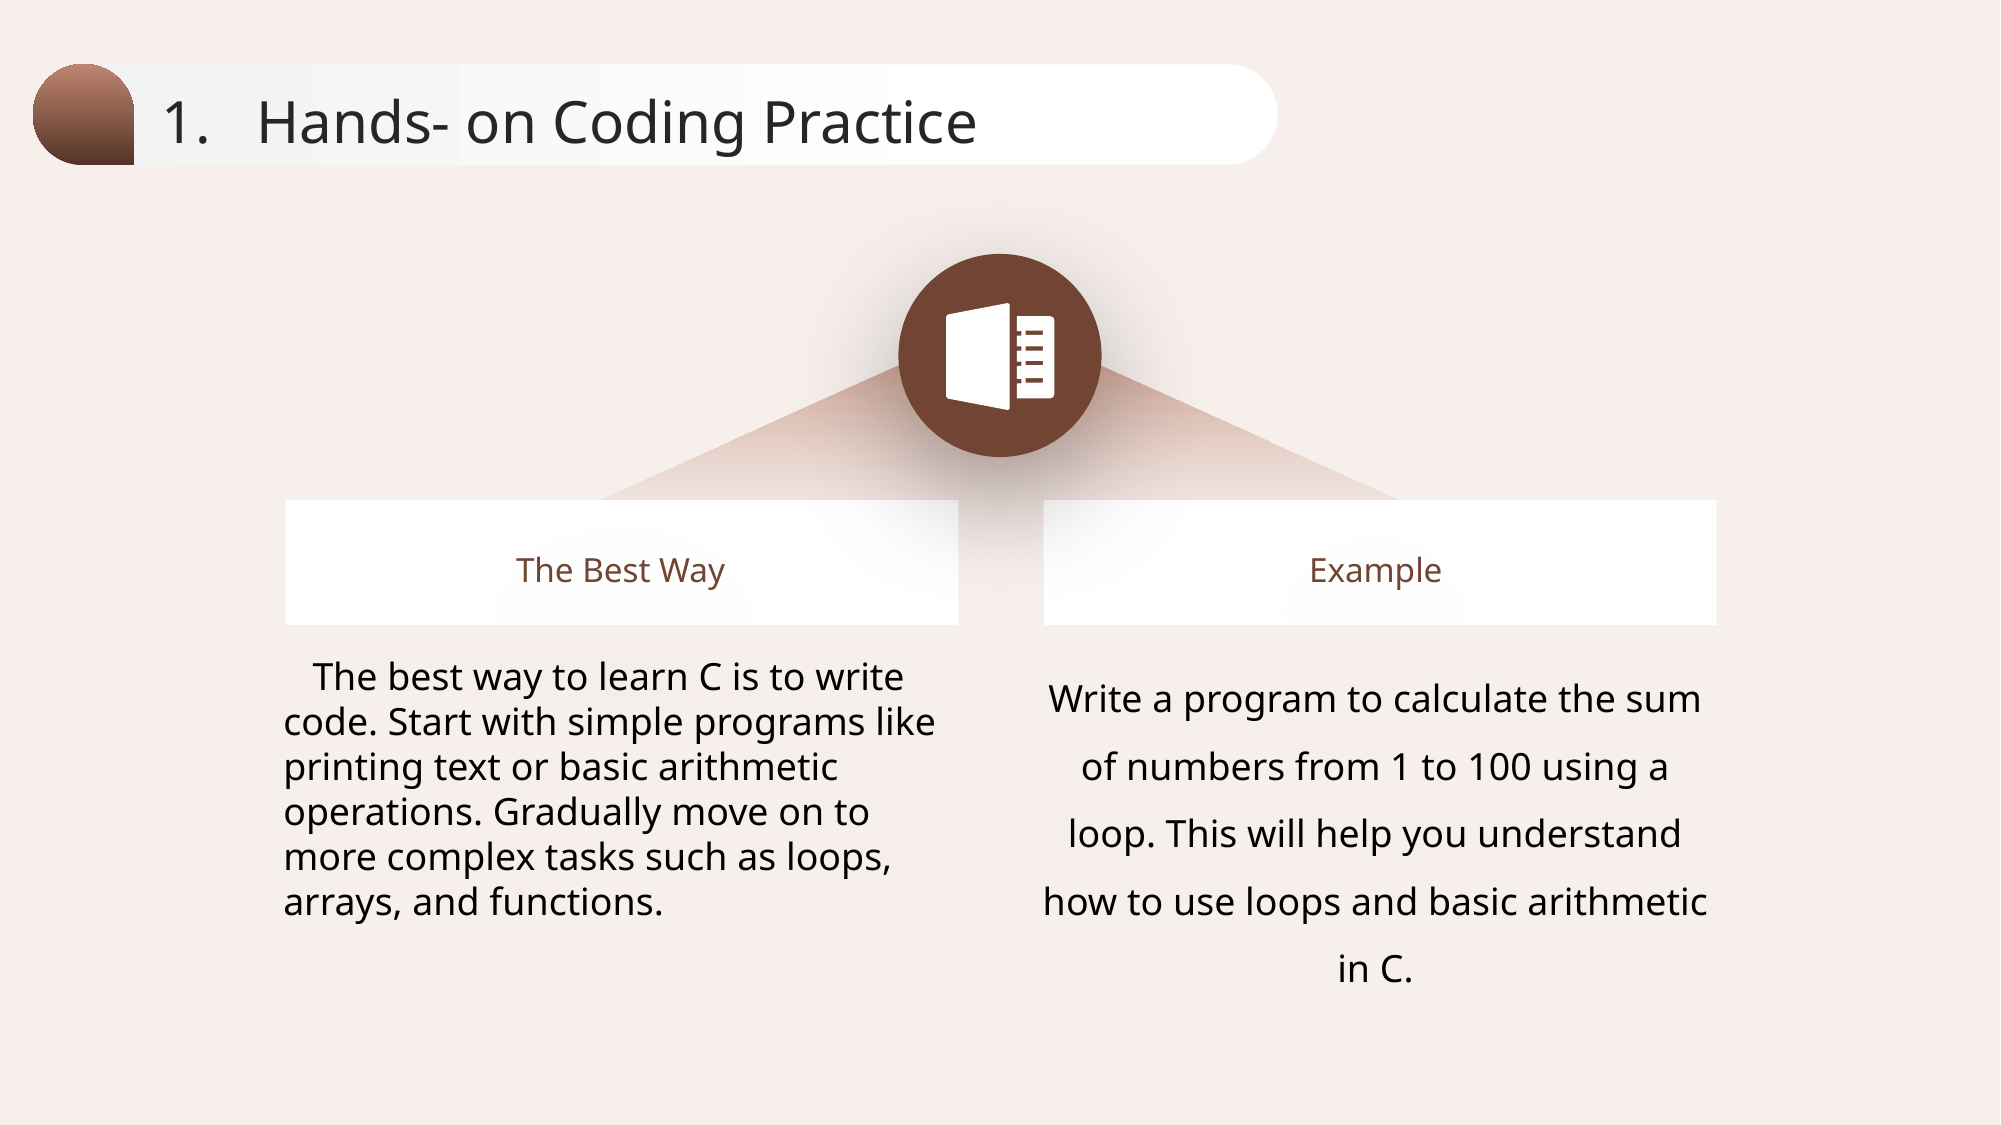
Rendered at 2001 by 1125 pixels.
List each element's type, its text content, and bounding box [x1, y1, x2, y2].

text_box Example [1035, 507, 1717, 619]
text_box [0, 0, 2000, 1125]
text_box [94, 64, 1263, 165]
text_box [1156, 394, 1401, 500]
text_box The Best Way [283, 507, 959, 619]
text_box [599, 394, 844, 500]
text_box 1. Hands- on Coding Practice [161, 78, 1944, 156]
text_box [1173, 500, 1717, 507]
text_box [285, 500, 827, 507]
text_box [1016, 316, 1055, 399]
text_box [946, 303, 1010, 410]
text_box The best way to learn C is to write code. Start with simple programs like printing text or basic arithmetic operations. Gradually move on to more complex tasks such as loops, arrays, and functions. [283, 646, 959, 993]
text_box [898, 253, 1102, 458]
text_box [32, 64, 135, 166]
text_box Write a program to calculate the sum of numbers from 1 to 100 using a loop. This will help you understand how to use loops and basic arithmetic in C. [1034, 646, 1717, 993]
